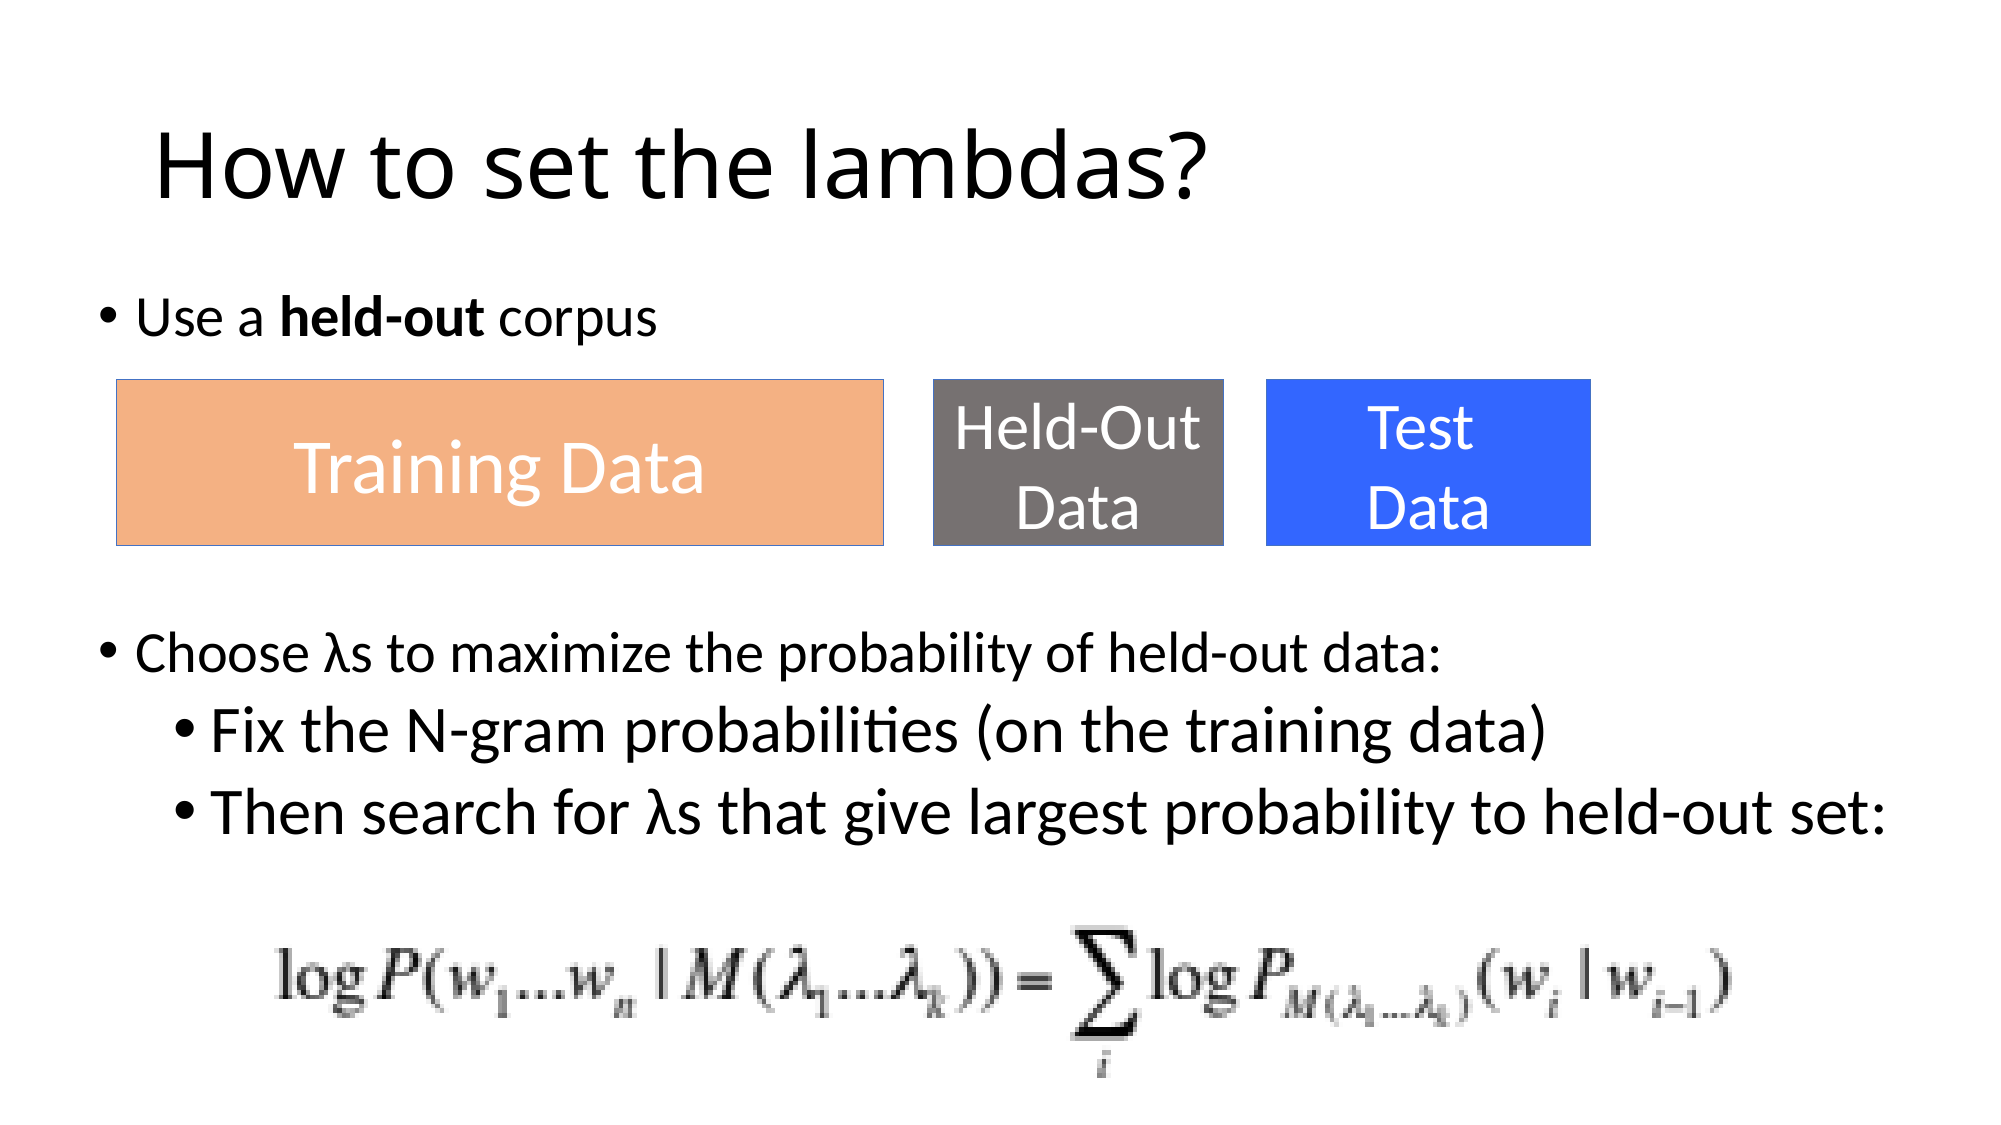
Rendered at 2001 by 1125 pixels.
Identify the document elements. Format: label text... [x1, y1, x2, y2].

list Use a held-out corpus Choose λs to maximize the probability of held-out data: Fix the N-gram probabilities (on the training data) Then search for λs that give largest probability to held-out set: [83, 279, 2000, 1096]
text_box Held-Out Data [933, 379, 1224, 546]
text_box Training Data [116, 379, 884, 546]
text_box Test Data [1266, 379, 1591, 546]
title How to set the lambdas? [137, 59, 1863, 278]
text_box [266, 912, 1738, 1083]
